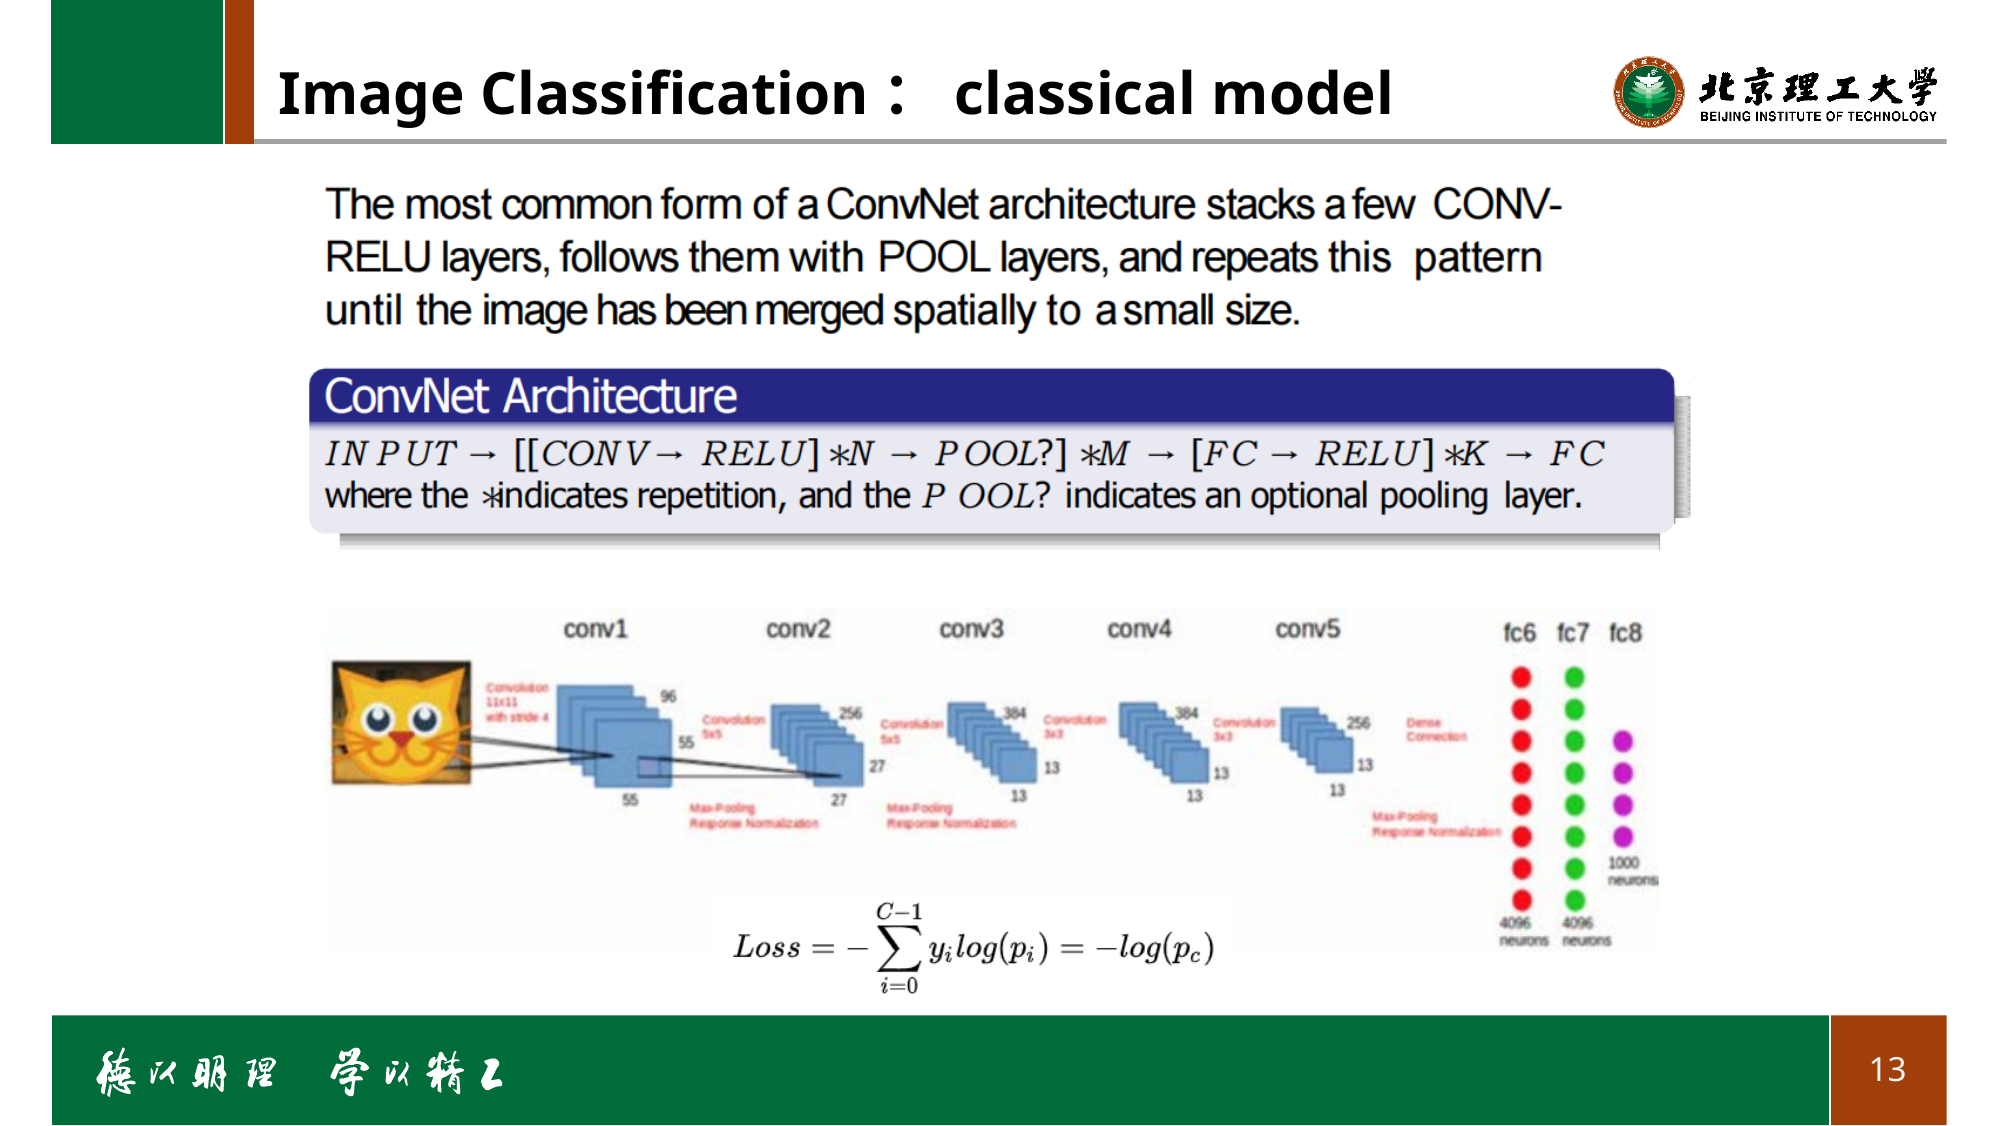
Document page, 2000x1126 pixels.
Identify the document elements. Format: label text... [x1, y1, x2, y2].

picture [1682, 56, 1937, 128]
title Image Classification：classical model [263, 56, 1682, 136]
picture [307, 160, 1693, 1006]
